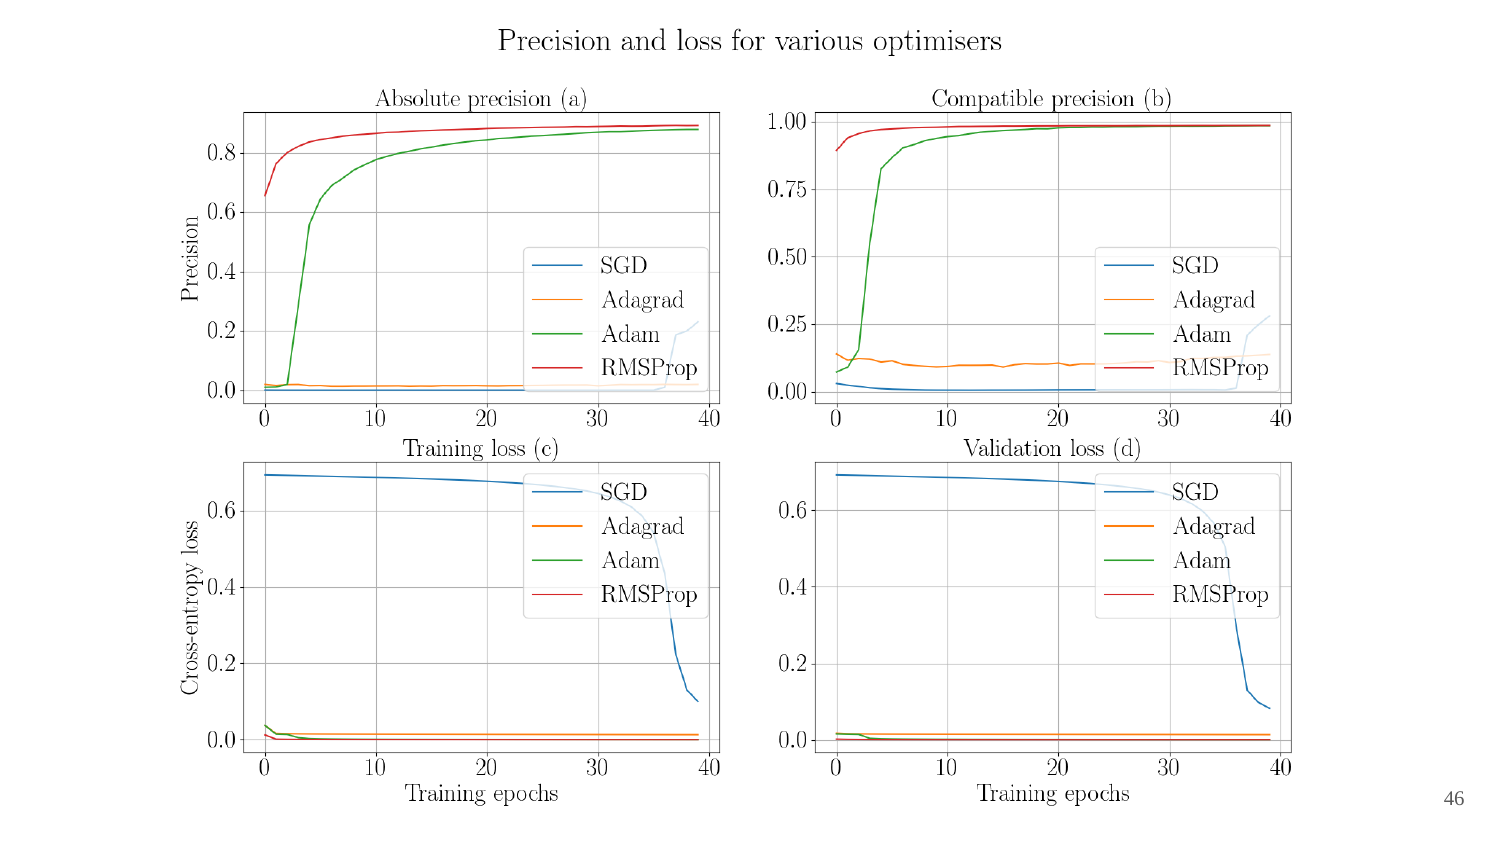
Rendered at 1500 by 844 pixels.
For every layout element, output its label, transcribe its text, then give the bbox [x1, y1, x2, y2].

slide_number ‹#› [1430, 764, 1480, 830]
picture [74, 11, 1426, 844]
